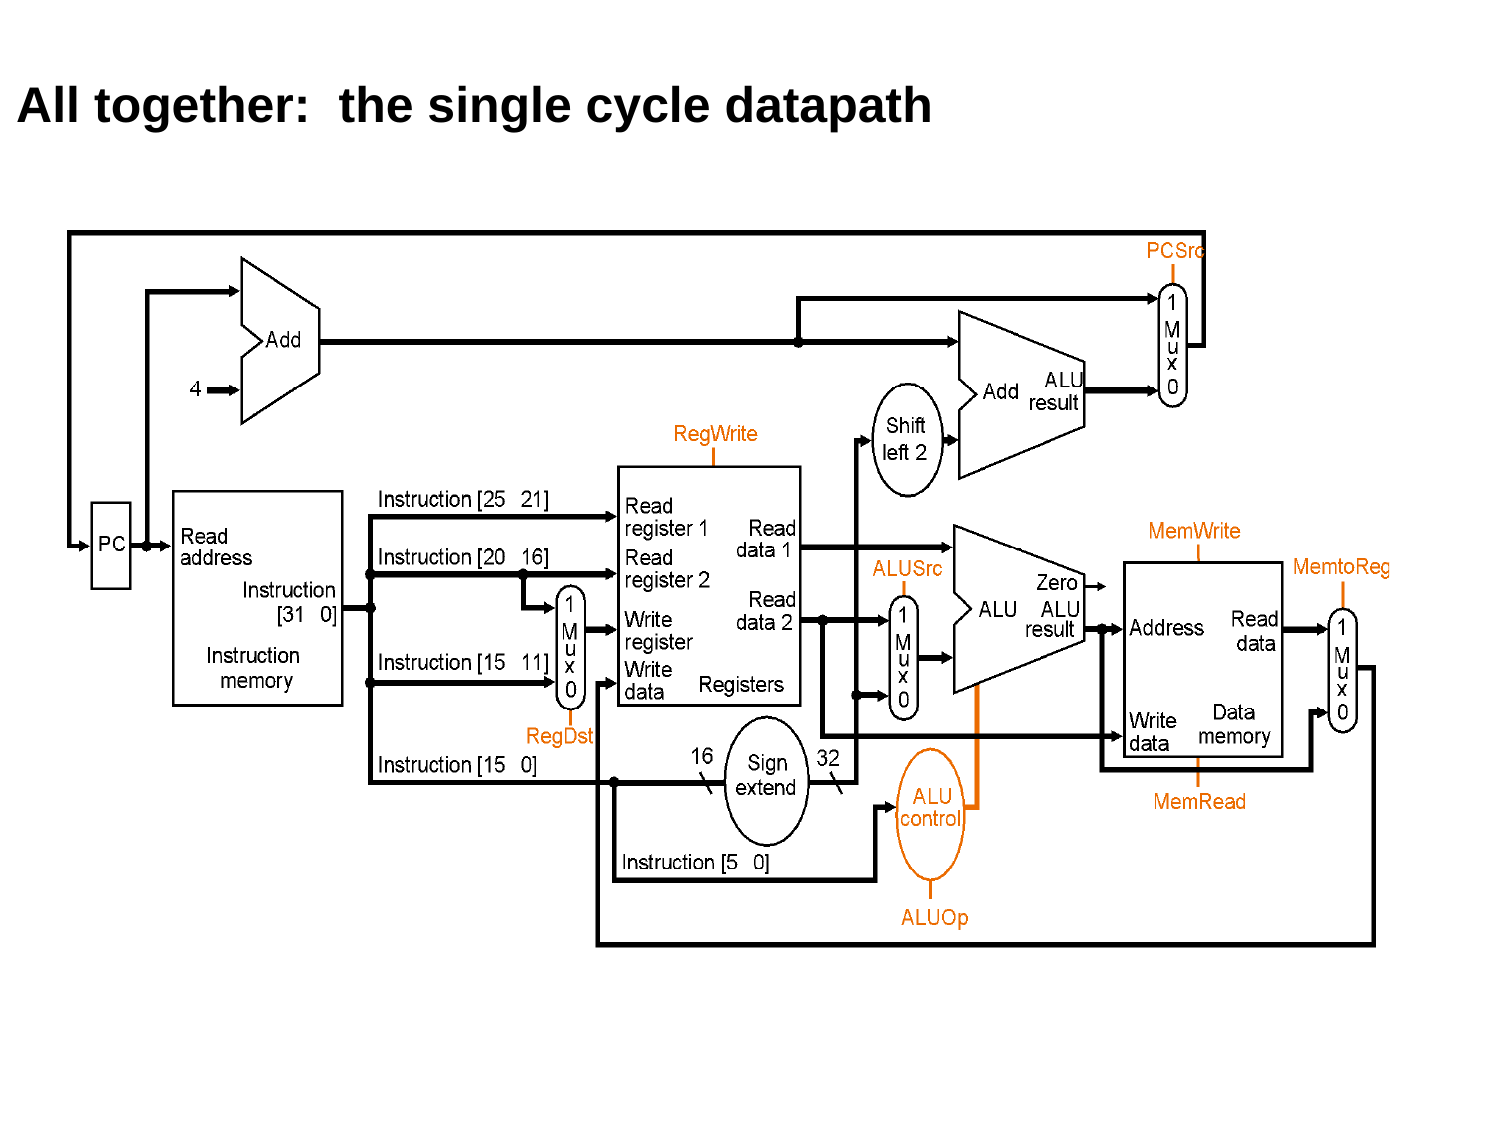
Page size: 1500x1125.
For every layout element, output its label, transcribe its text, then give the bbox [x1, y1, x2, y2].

text_box All together: the single cycle datapath [1, 63, 1475, 143]
picture [63, 227, 1390, 950]
